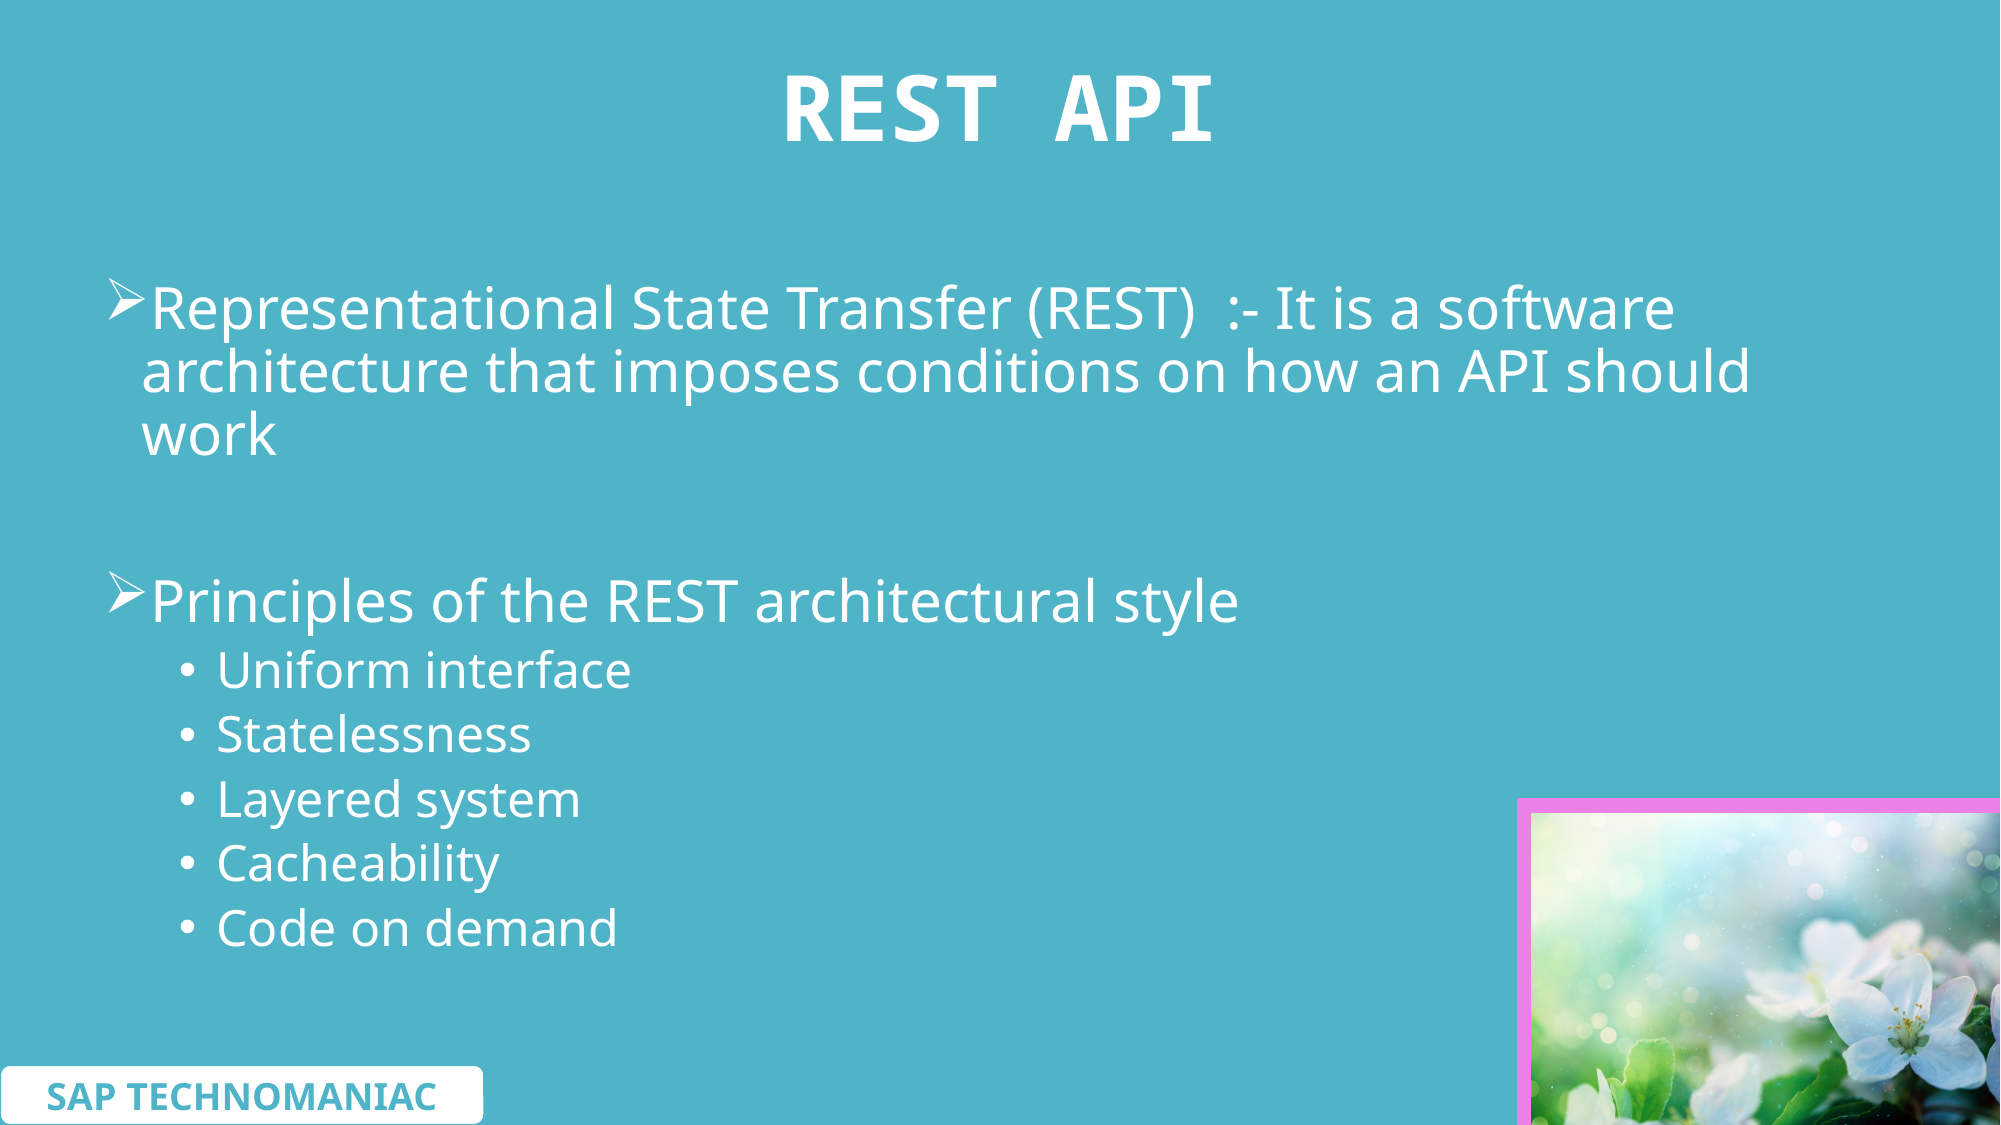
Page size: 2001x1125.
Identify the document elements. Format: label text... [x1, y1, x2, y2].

title REST API [137, 29, 1863, 195]
picture [1531, 813, 2000, 1125]
list Representational State Transfer (REST) :- It is a software architecture that imposes conditions on how an API should work Principles of the REST architectural style Uniform interface Statelessness Layered system Cacheability Code on demand [89, 271, 1877, 1072]
